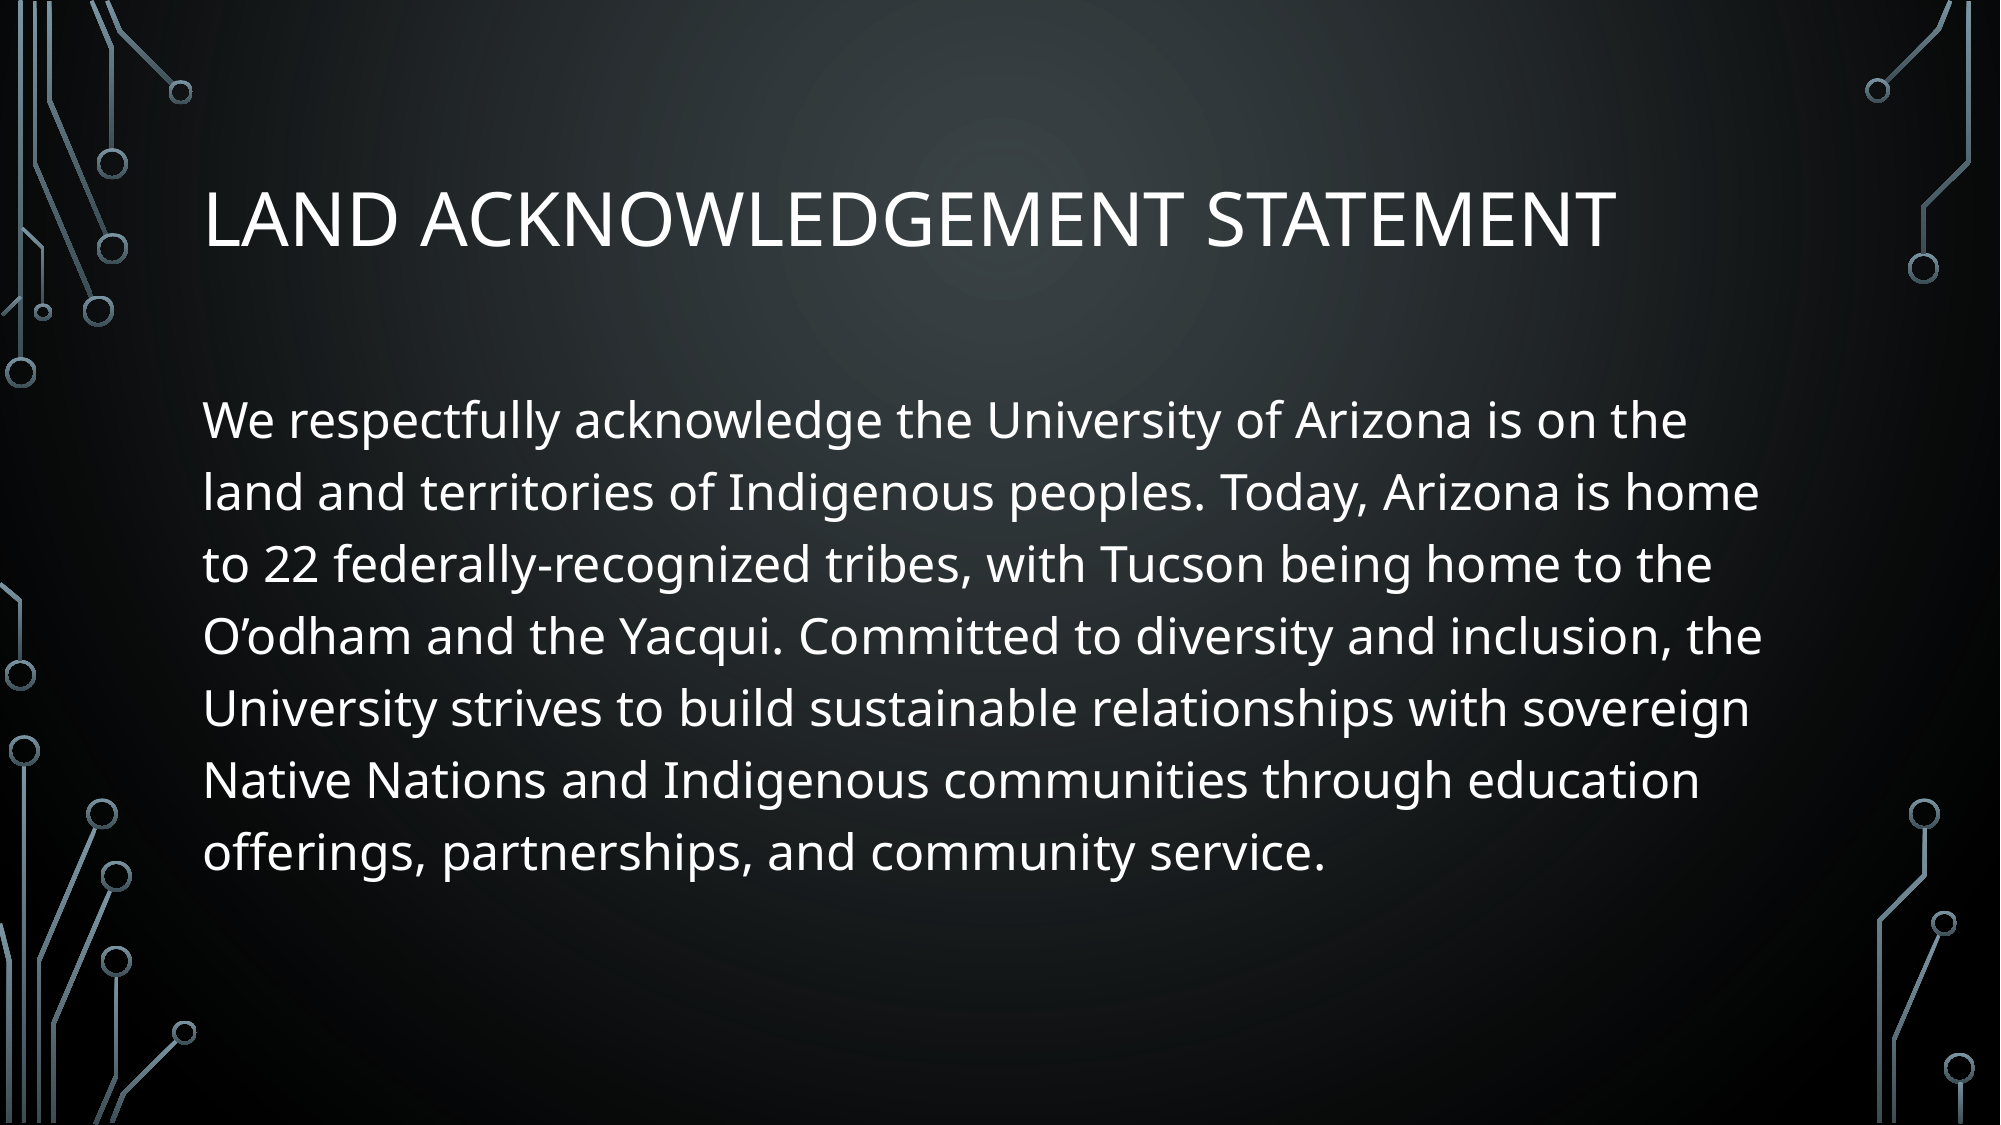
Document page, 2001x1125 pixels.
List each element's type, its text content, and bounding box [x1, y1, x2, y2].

list We respectfully acknowledge the University of Arizona is on the land and territories of Indigenous peoples. Today, Arizona is home to 22 federally-recognized tribes, with Tucson being home to the O’odham and the Yacqui. Committed to diversity and inclusion, the University strives to build sustainable relationships with sovereign Native Nations and Indigenous communities through education offerings, partnerships, and community service. [187, 369, 1813, 950]
title Land Acknowledgement Statement [187, 101, 1813, 344]
